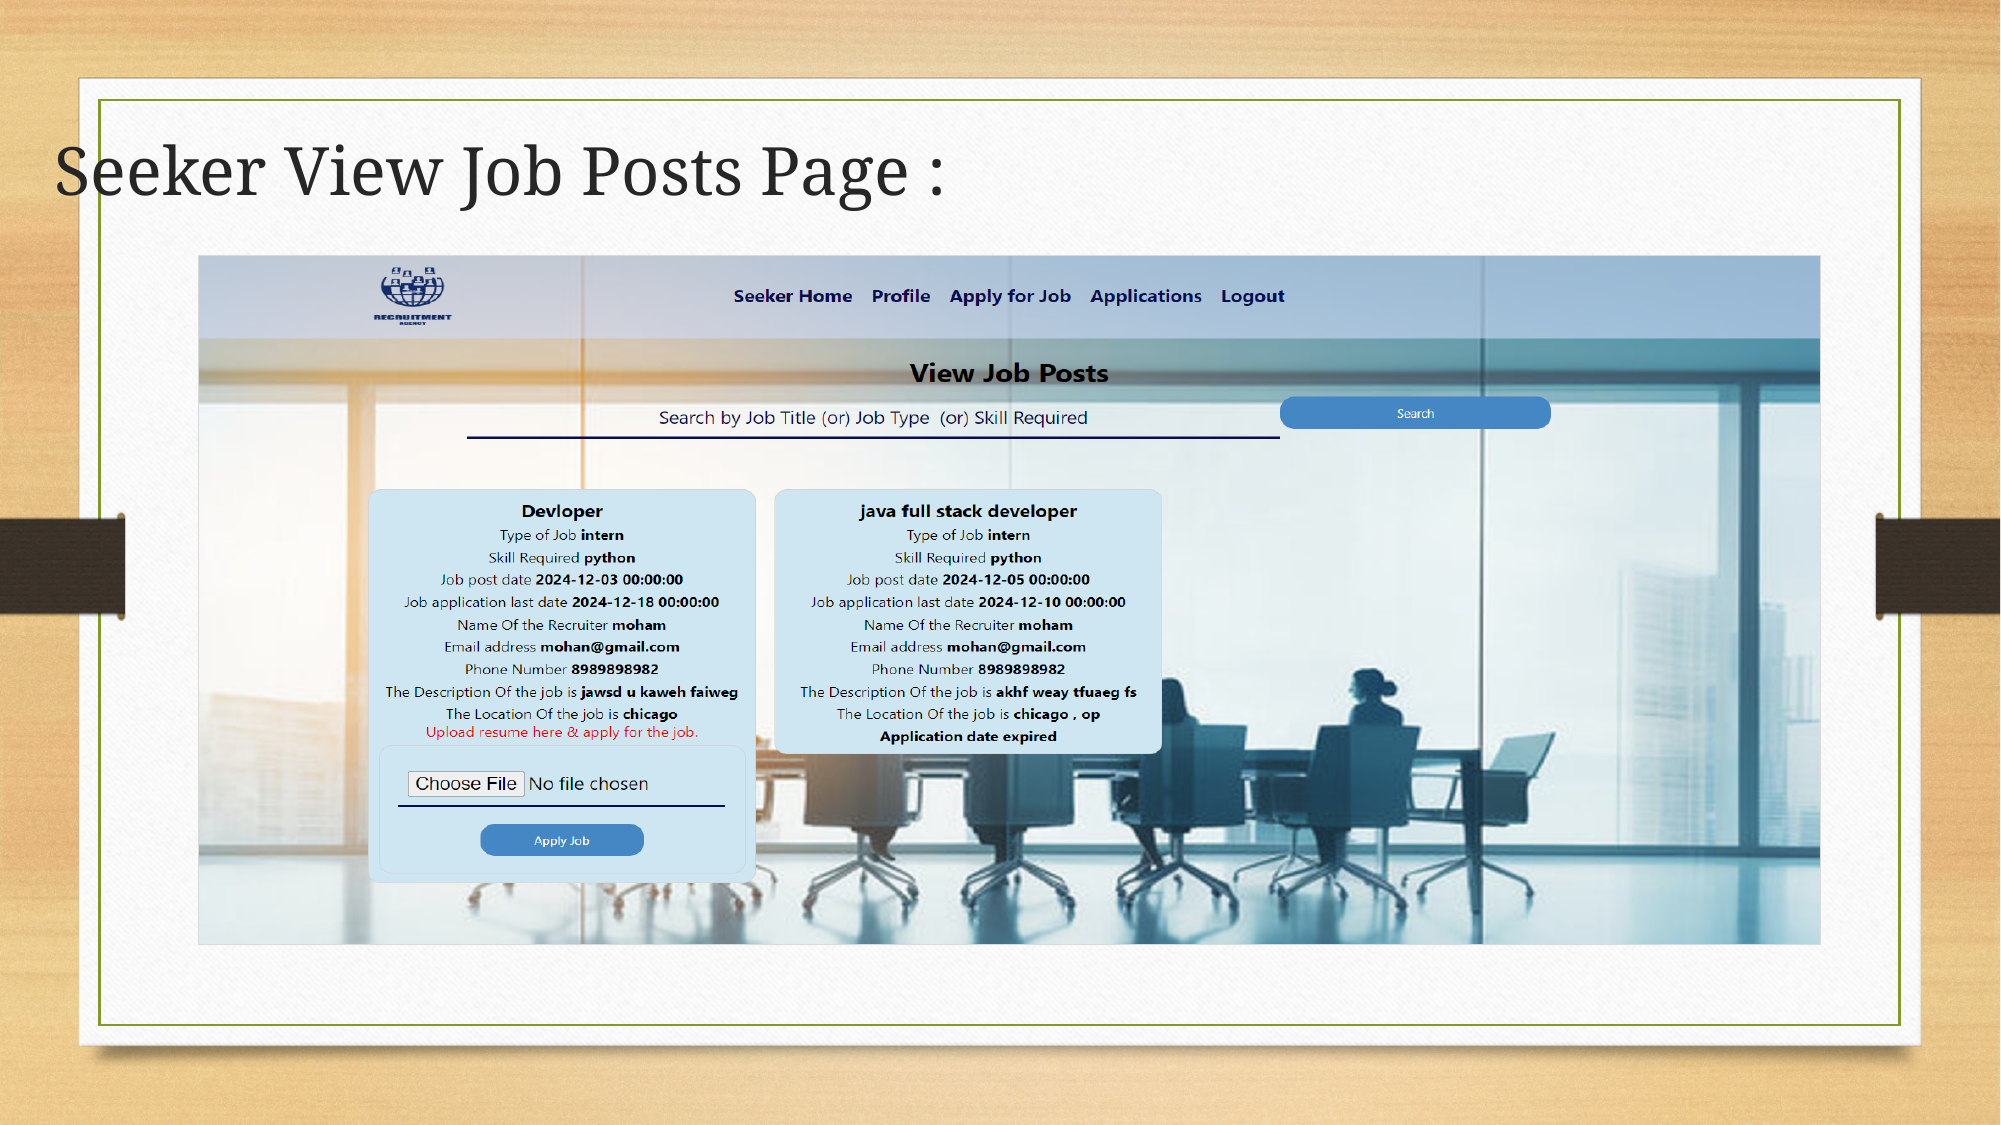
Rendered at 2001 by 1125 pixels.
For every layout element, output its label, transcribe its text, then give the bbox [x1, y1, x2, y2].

title Seeker View Job Posts Page : [0, 61, 1059, 276]
picture [0, 0, 2001, 1125]
